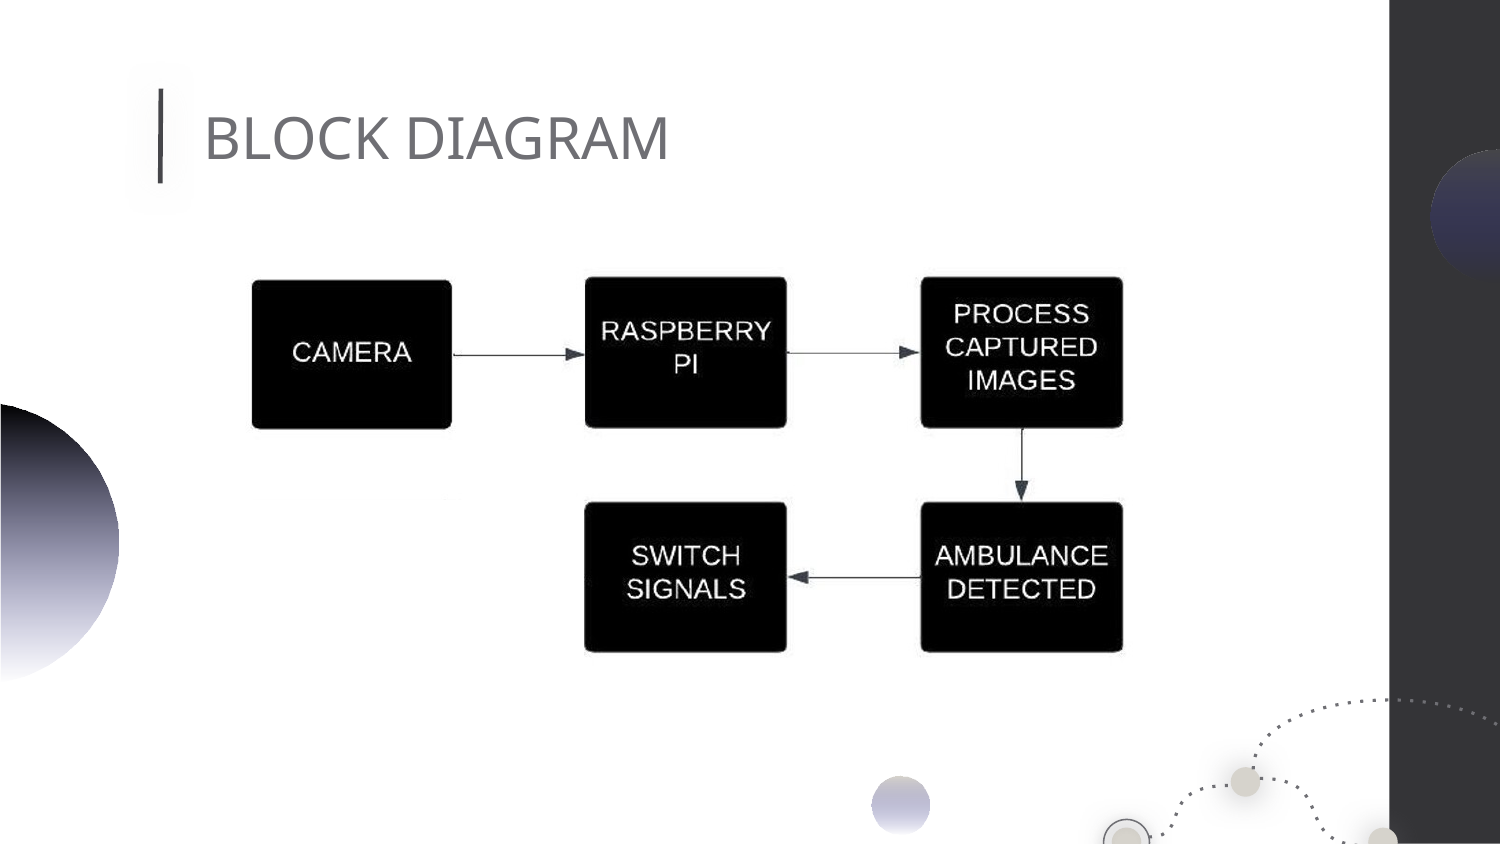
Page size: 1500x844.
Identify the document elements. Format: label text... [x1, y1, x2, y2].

picture [215, 229, 1170, 713]
text_box BLOCK DIAGRAM [158, 93, 1479, 224]
